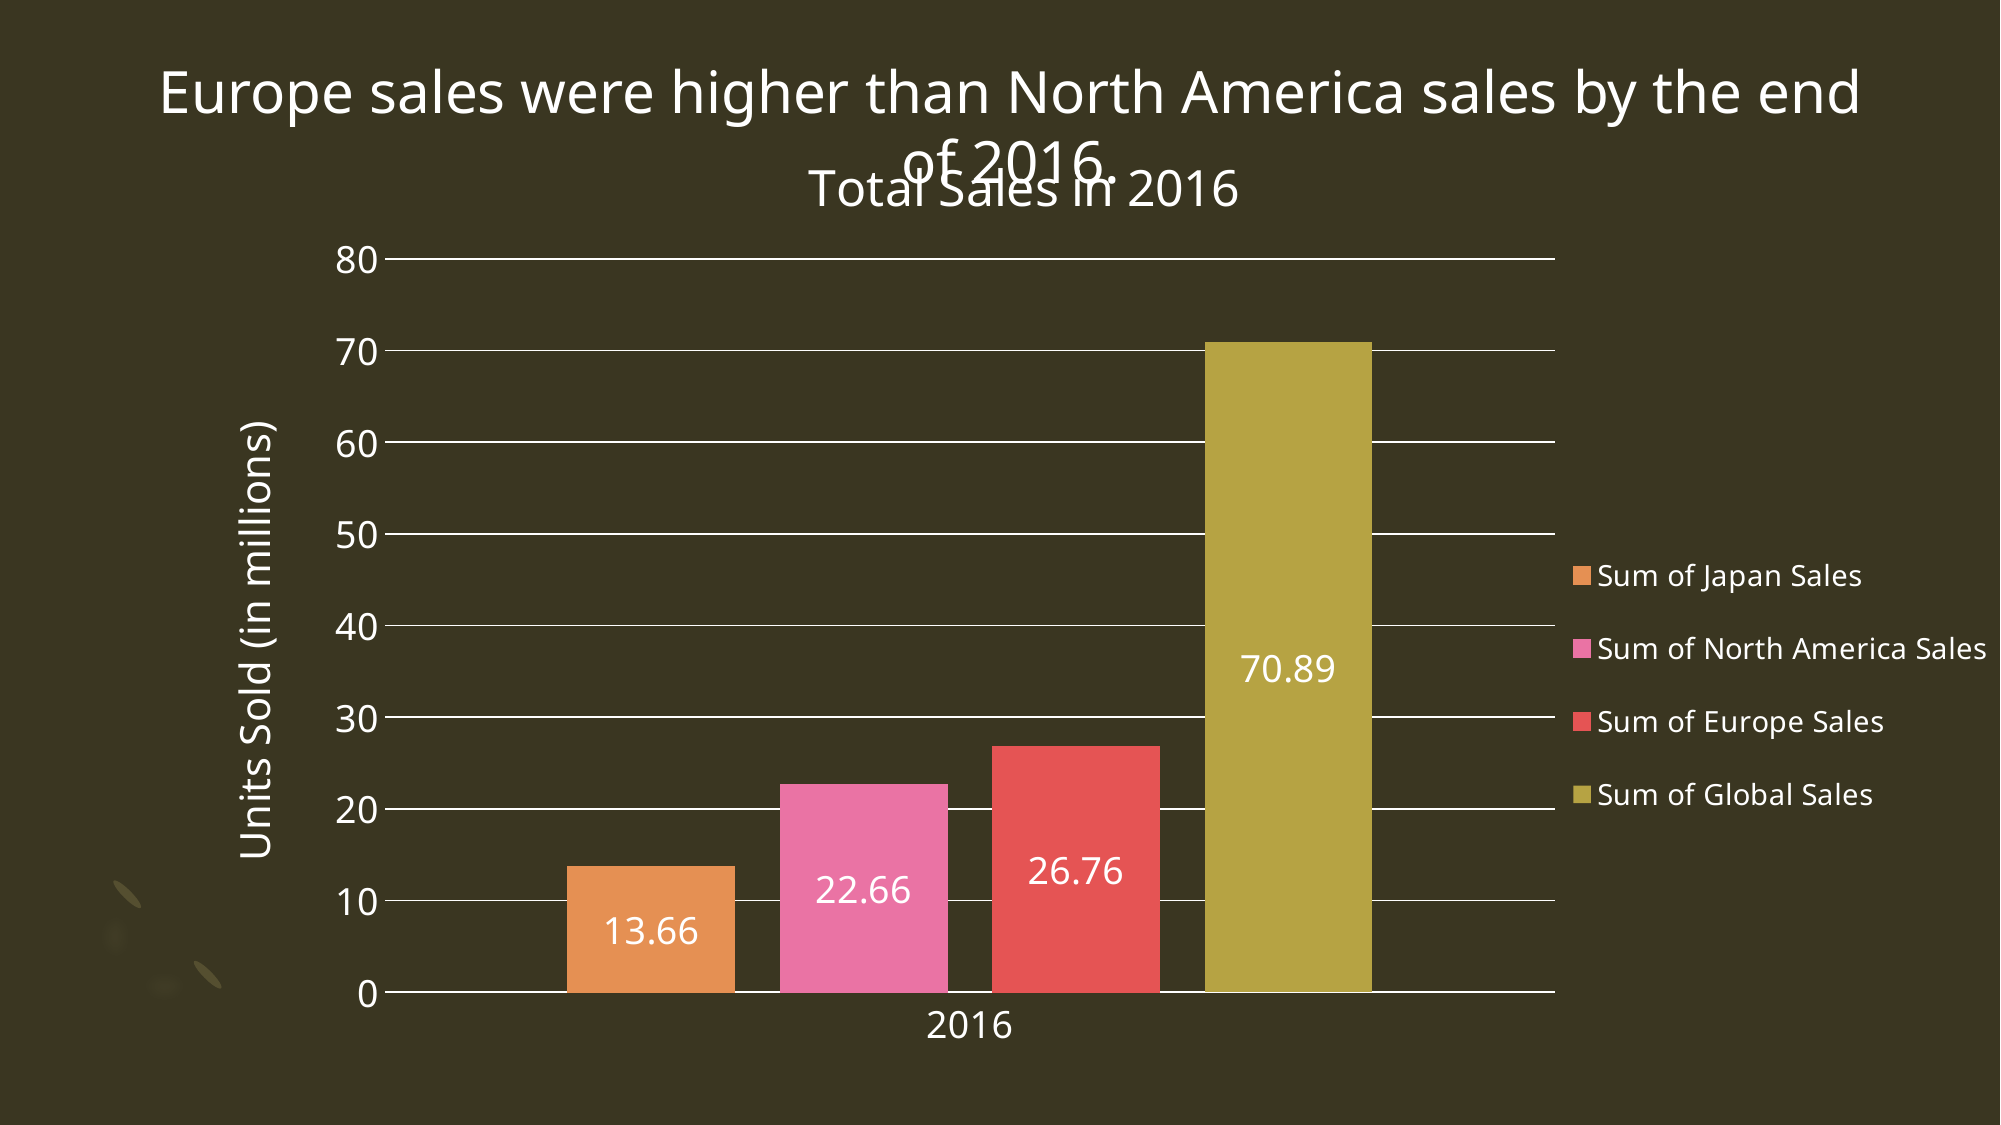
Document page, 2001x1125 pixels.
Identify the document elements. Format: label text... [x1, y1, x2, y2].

text_box Europe sales were higher than North America sales by the end of 2016. [110, 47, 1912, 133]
chart [0, 133, 2000, 1092]
